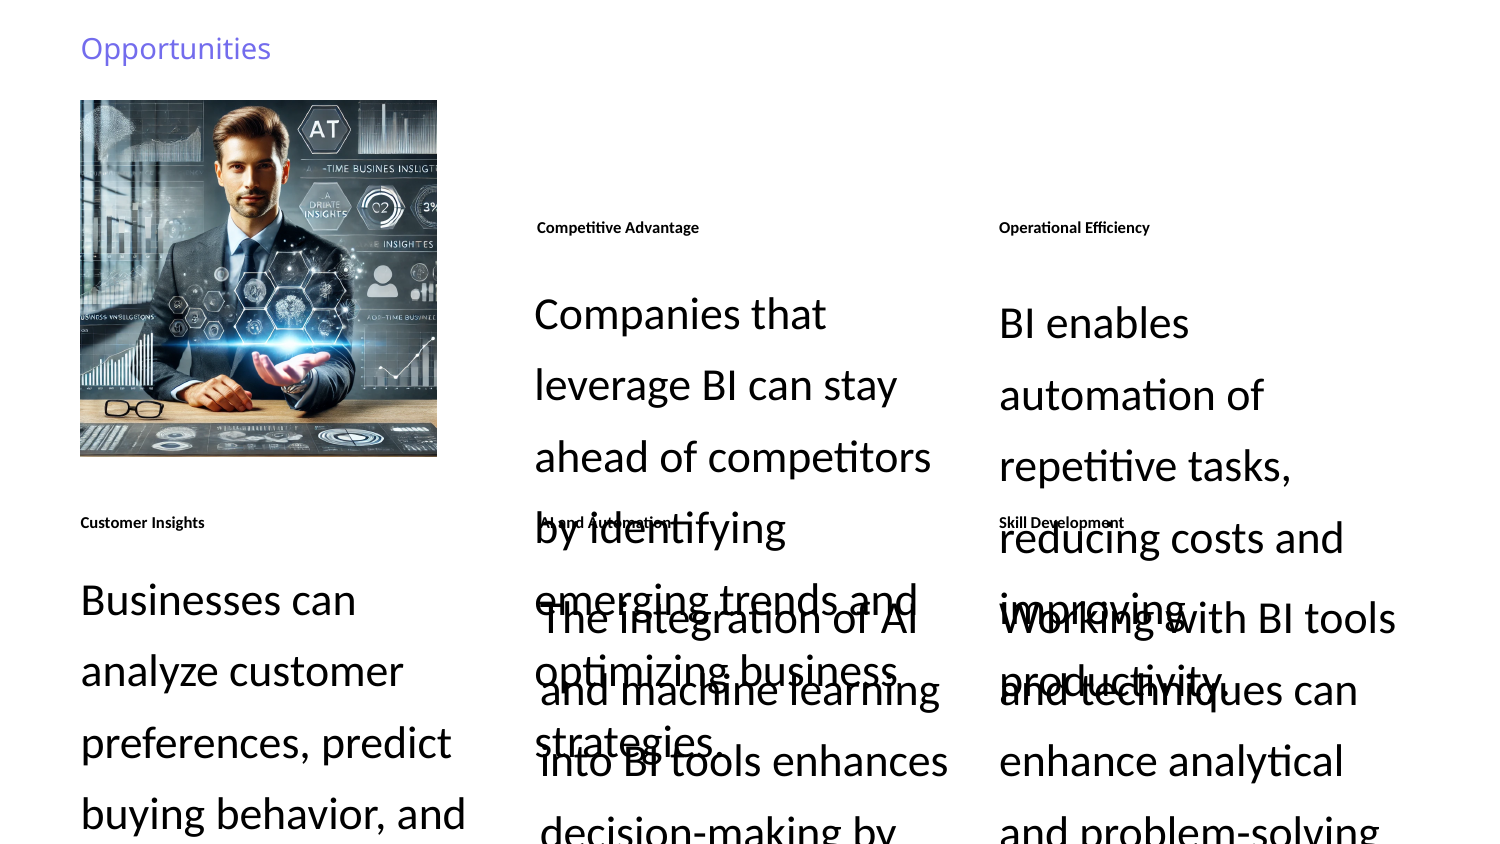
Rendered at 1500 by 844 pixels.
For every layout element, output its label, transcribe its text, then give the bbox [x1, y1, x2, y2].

list The integration of AI and machine learning into BI tools enhances decision-making by providing faster and more accurate insights. [539, 557, 966, 765]
subtitle Competitive Advantage [537, 192, 963, 262]
subtitle Operational Efficiency [999, 192, 1425, 262]
subtitle Customer Insights [80, 487, 507, 557]
list Companies that leverage BI can stay ahead of competitors by identifying emerging trends and optimizing business strategies. [534, 251, 961, 460]
picture [80, 100, 437, 457]
subtitle AI and Automation [539, 487, 966, 557]
list Working with BI tools and techniques can enhance analytical and problem-solving skills [999, 557, 1425, 765]
list Businesses can analyze customer preferences, predict buying behavior, and personalize marketing efforts to improve customer satisfaction. [80, 557, 507, 791]
title Opportunities [80, 81, 1379, 120]
subtitle Skill Development [999, 487, 1425, 557]
list BI enables automation of repetitive tasks, reducing costs and improving productivity. [999, 262, 1425, 470]
